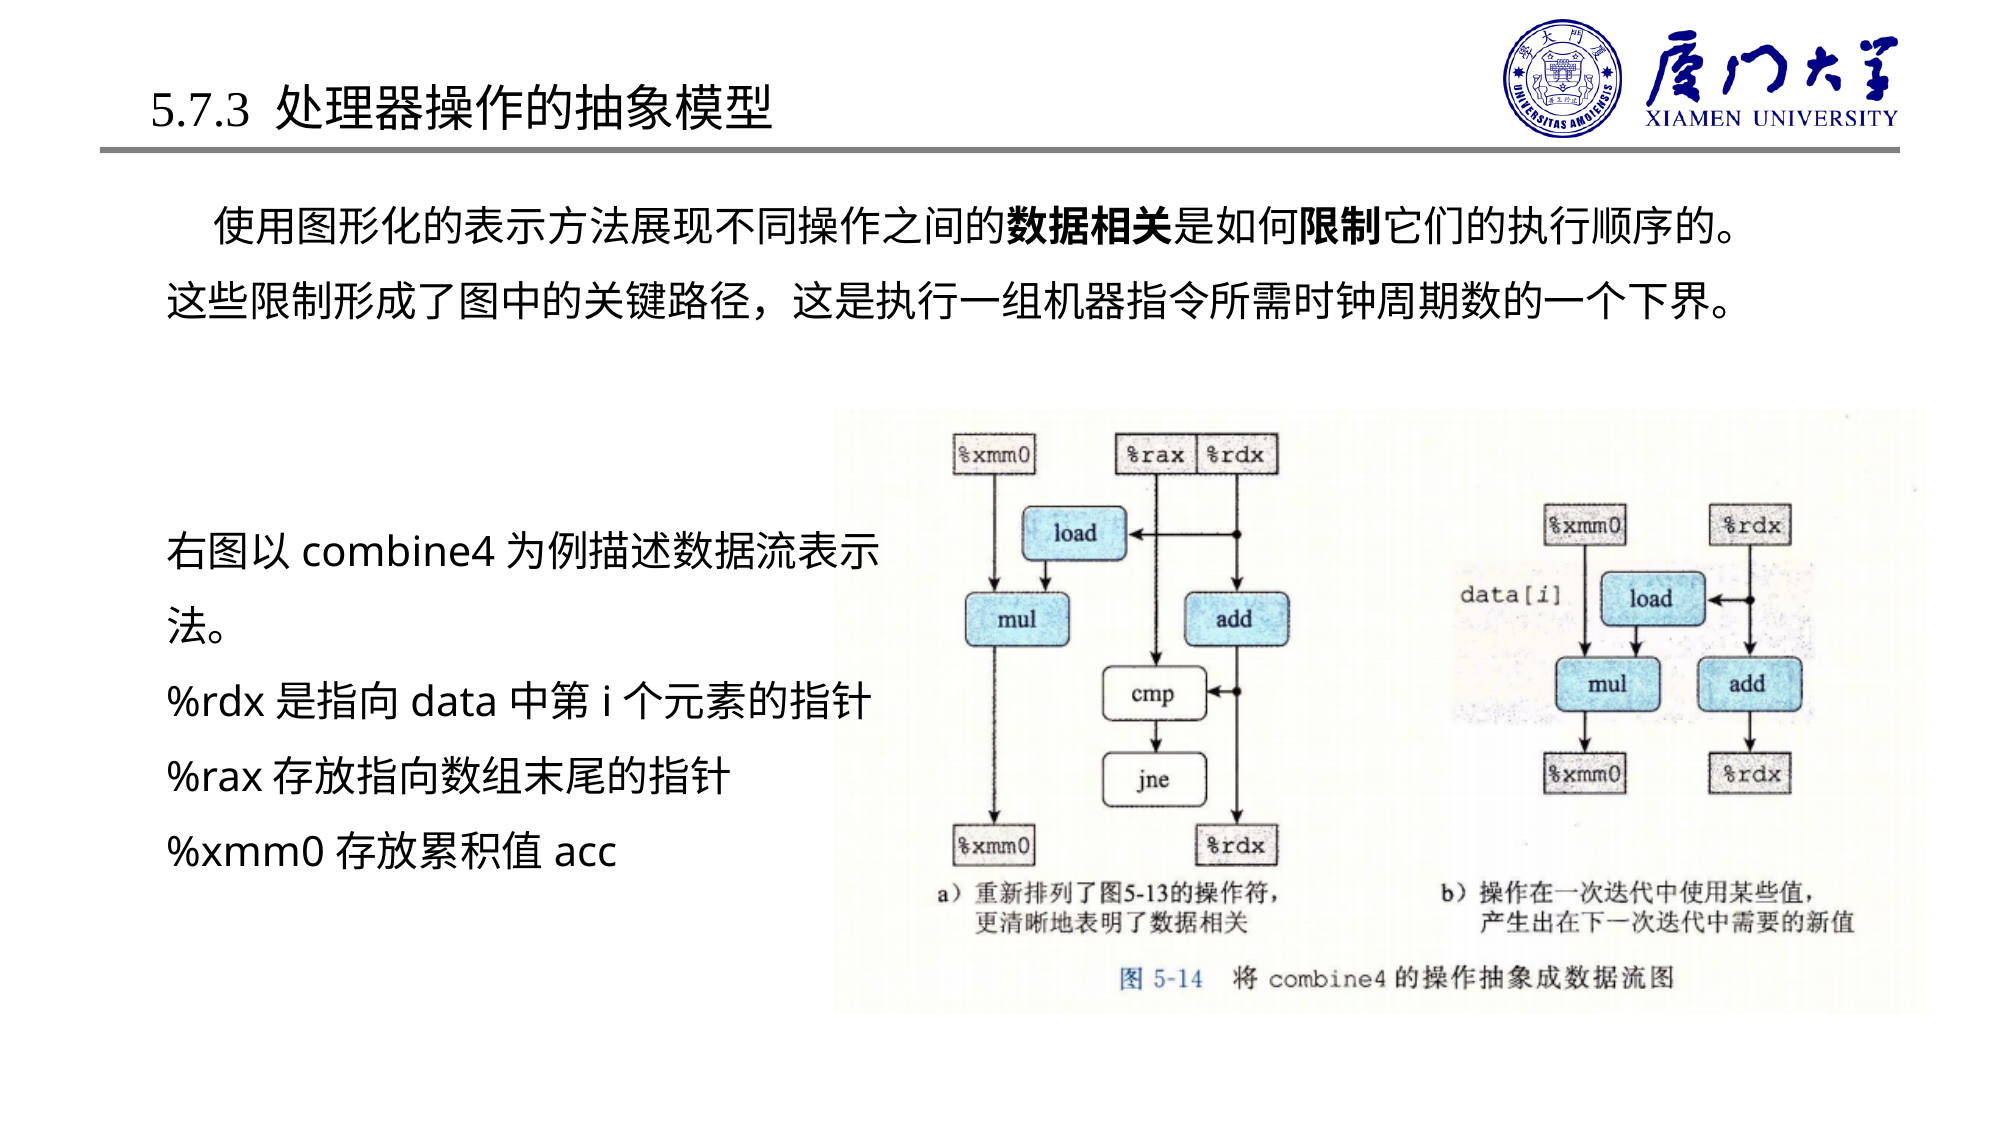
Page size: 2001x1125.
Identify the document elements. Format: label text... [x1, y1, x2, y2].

text_box 使用图形化的表示方法展现不同操作之间的数据相关是如何限制它们的执行顺序的。 这些限制形成了图中的关键路径，这是执行一组机器指令所需时钟周期数的一个下界。 [151, 167, 1813, 332]
text_box 右图以combine4为例描述数据流表示法。 %rdx是指向data中第i个元素的指针 %rax存放指向数组末尾的指针 %xmm0存放累积值acc [151, 492, 829, 882]
picture [834, 409, 1926, 1015]
picture [1645, 30, 1898, 126]
text_box 5.7.3 处理器操作的抽象模型 [135, 68, 847, 144]
picture [1503, 19, 1622, 138]
